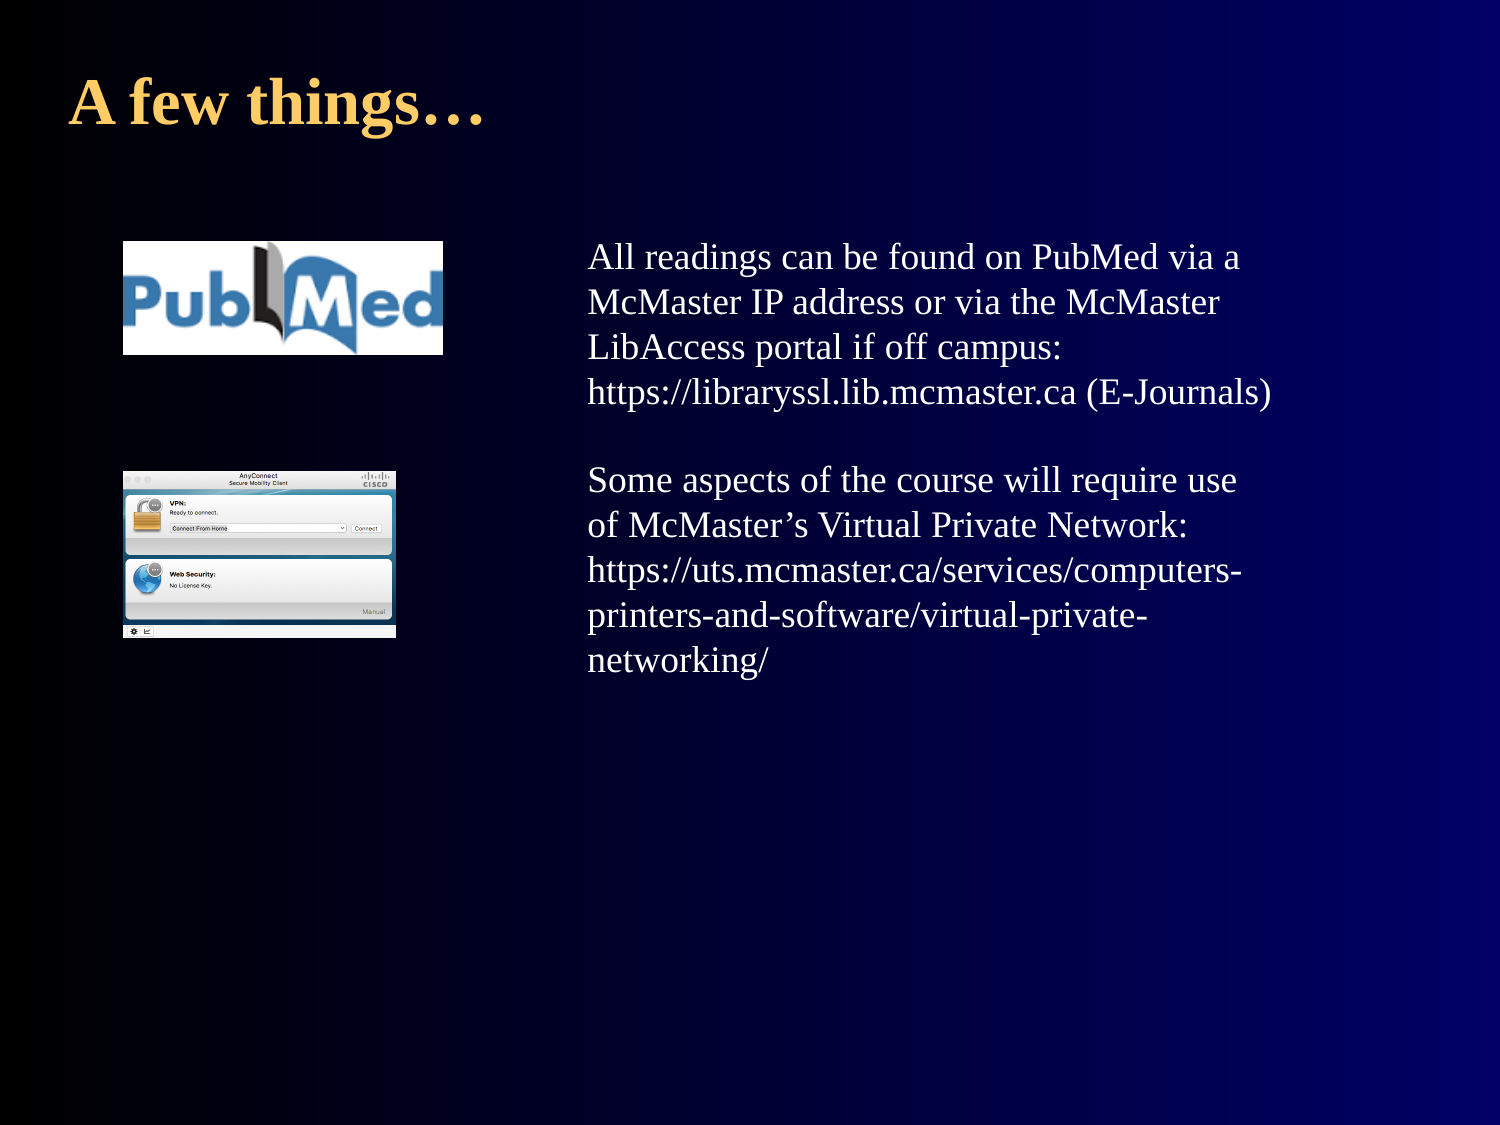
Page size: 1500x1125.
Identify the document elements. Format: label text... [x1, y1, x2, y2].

picture [123, 471, 396, 638]
text_box All readings can be found on PubMed via a McMaster IP address or via the McMaster LibAccess portal if off campus: https://libraryssl.lib.mcmaster.ca (E-Journals) [572, 224, 1294, 419]
text_box Some aspects of the course will require use of McMaster’s Virtual Private Network: https://uts.mcmaster.ca/services/computers-printers-and-software/virtual-private-networking/ [572, 448, 1294, 688]
picture [123, 240, 444, 355]
title A few things… [52, 0, 1459, 225]
